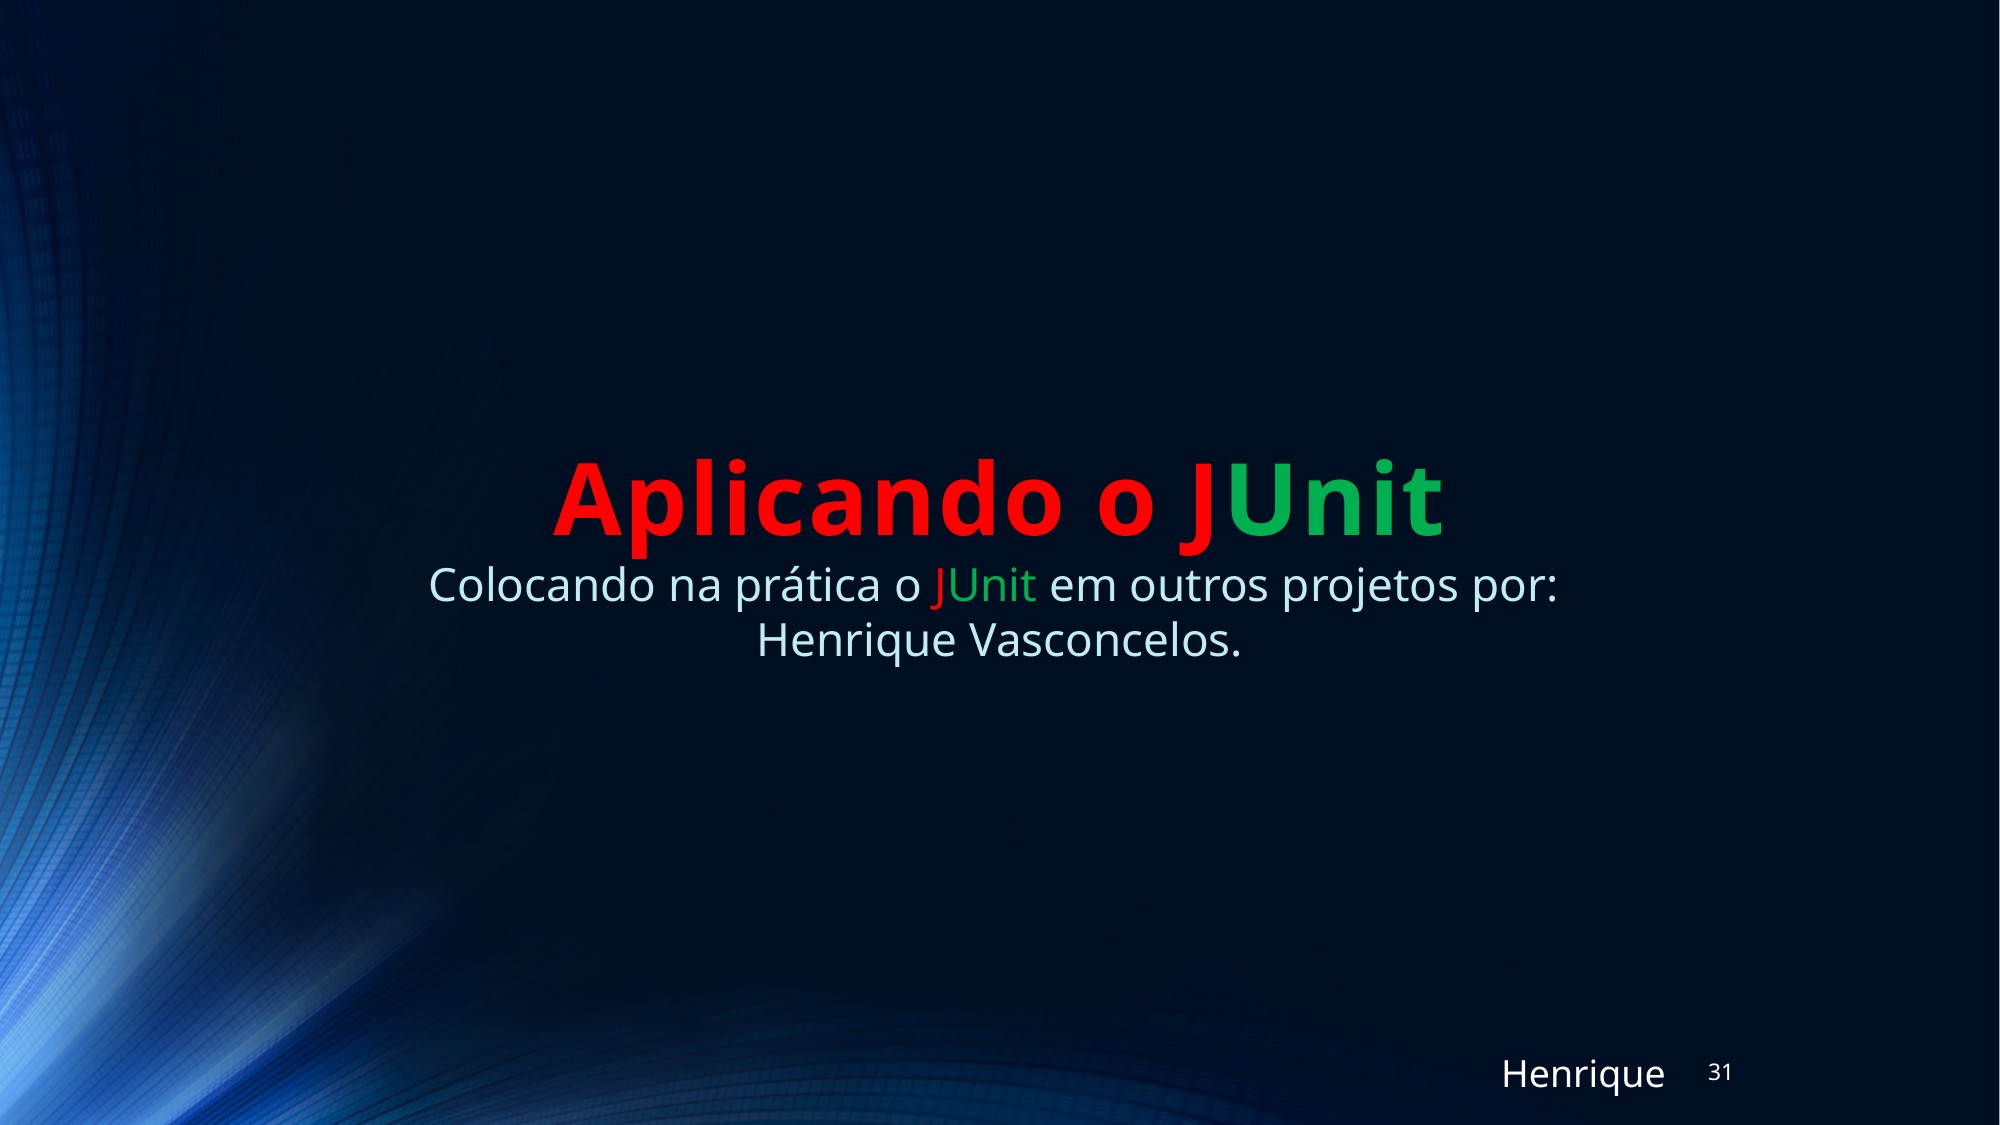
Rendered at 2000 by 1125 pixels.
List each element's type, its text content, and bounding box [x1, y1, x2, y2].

text_box Henrique [1486, 1042, 1681, 1103]
slide_number 31 [1681, 1050, 1750, 1096]
text_box Aplicando o JUnit [208, 365, 1792, 548]
text_box Colocando na prática o JUnit em outros projetos por: Henrique Vasconcelos. [137, 548, 1862, 674]
picture [0, 0, 2000, 1125]
